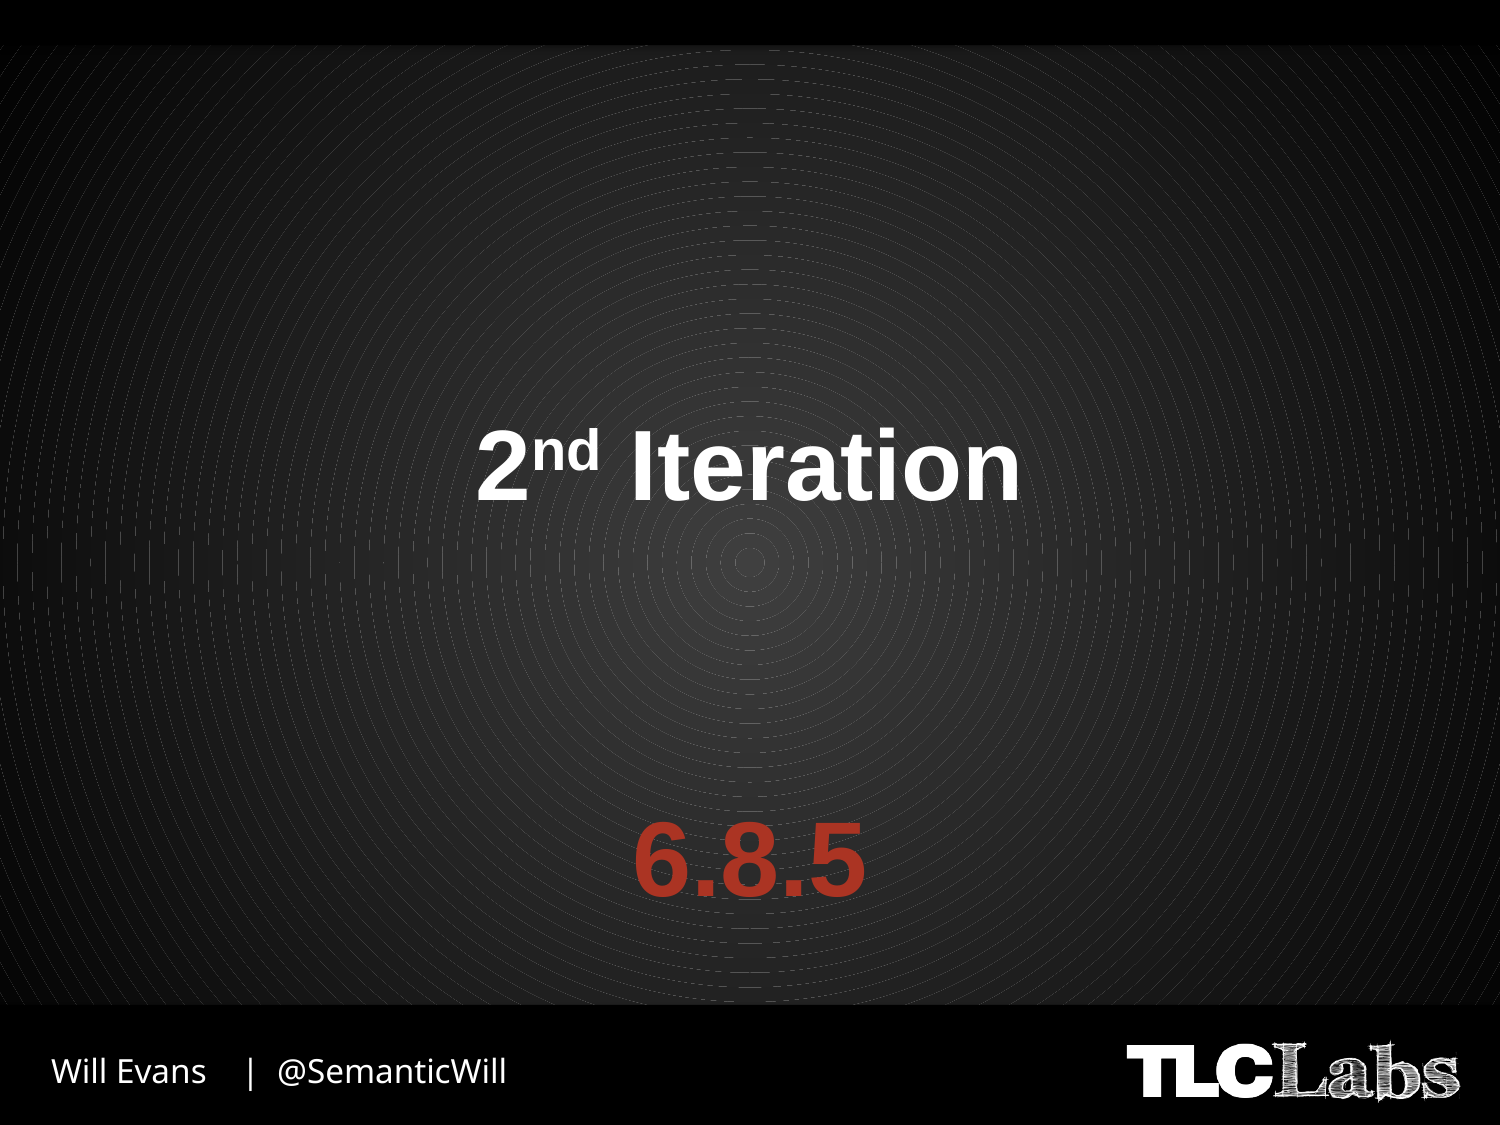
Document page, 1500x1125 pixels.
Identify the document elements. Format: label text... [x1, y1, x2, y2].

text_box 6.8.5 [146, 634, 1354, 1074]
title 2nd Iteration [0, 366, 1500, 554]
picture [1106, 1028, 1500, 1112]
